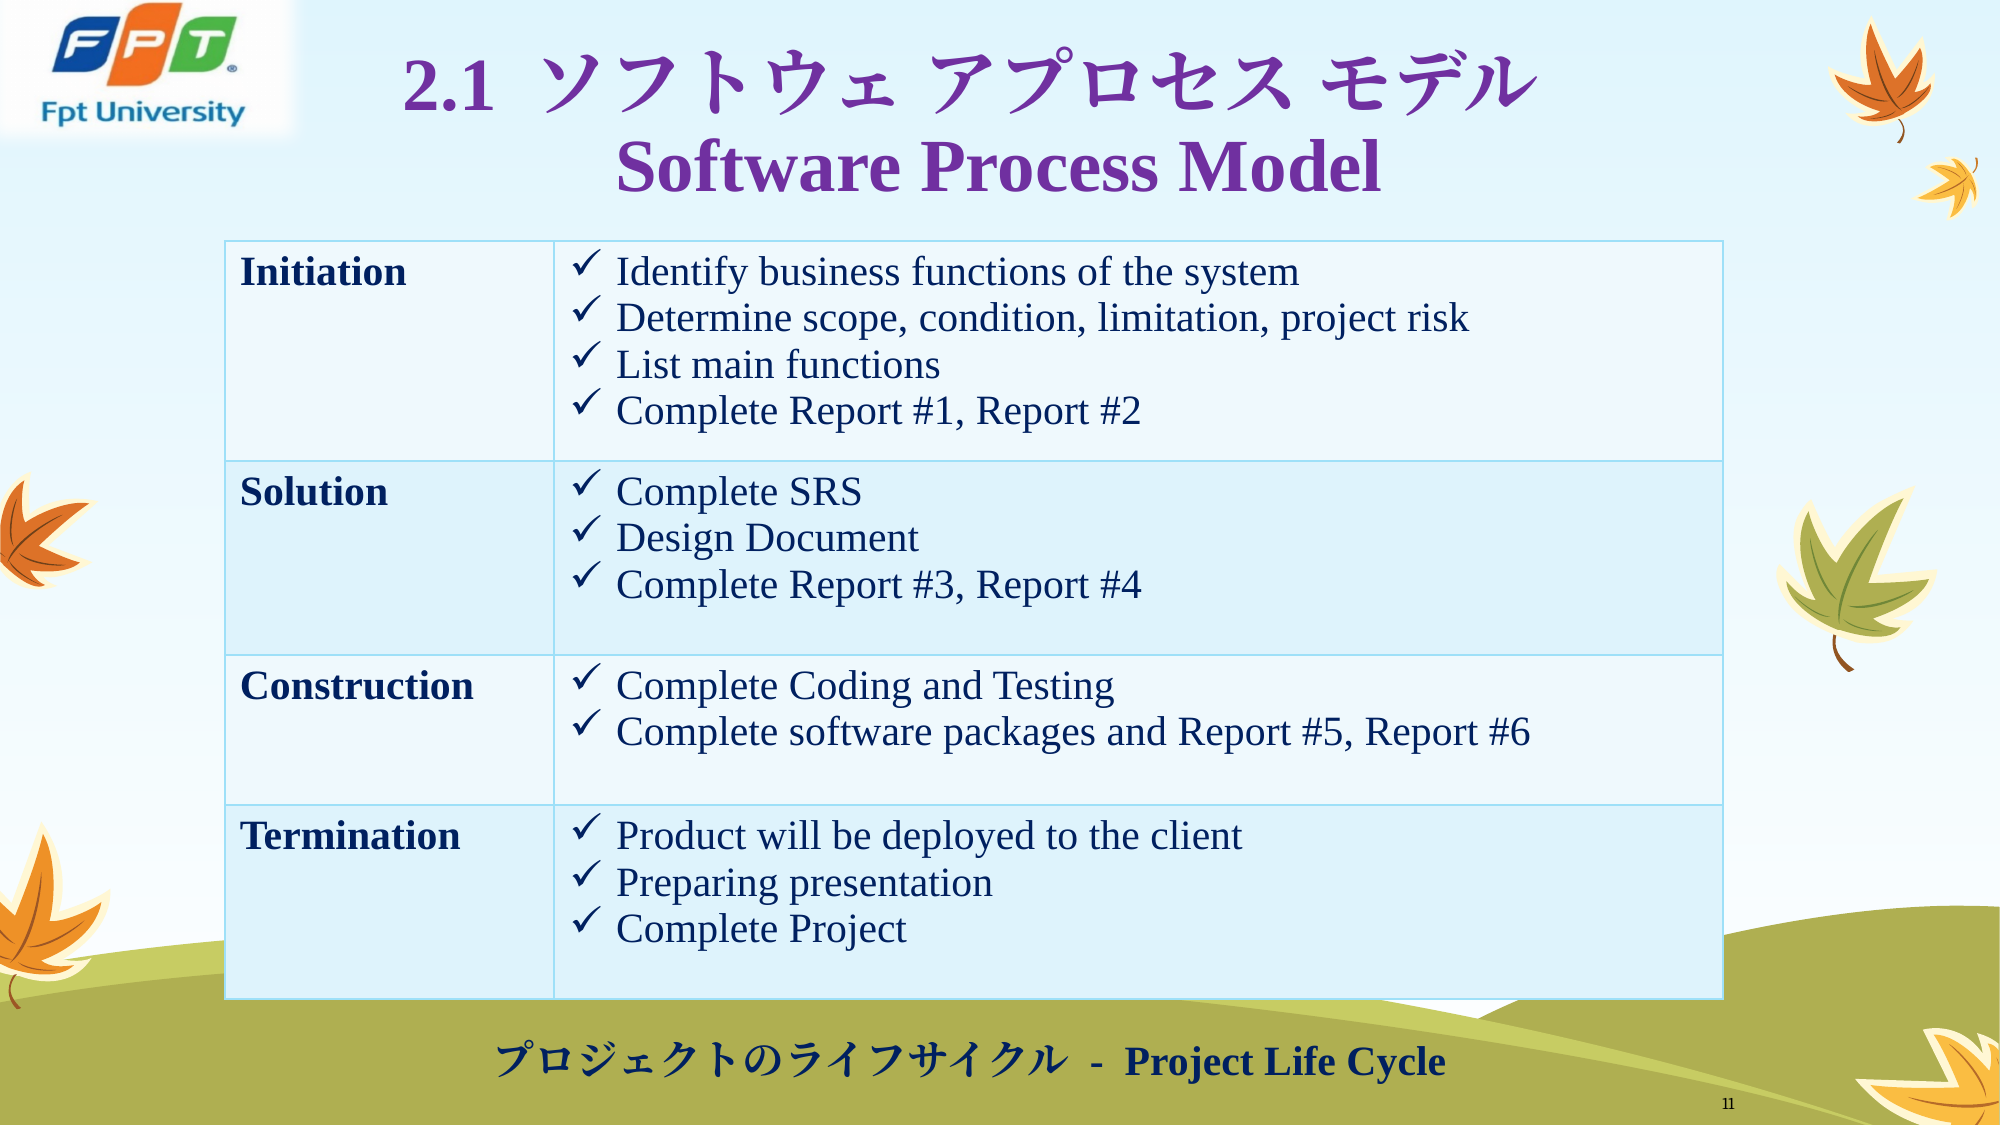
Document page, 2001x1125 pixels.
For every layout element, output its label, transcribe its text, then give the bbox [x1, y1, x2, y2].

table_cell Complete SRS Design Document Complete Report #3, Report #4 [555, 462, 1722, 654]
text_box プロジェクトのライフサイクル - Project Life Cycle [478, 1026, 1749, 1092]
table_cell Complete Coding and Testing Complete software packages and Report #5, Report #6 [555, 656, 1722, 804]
slide_number 11 [1644, 1083, 1750, 1122]
table_cell Construction [226, 656, 553, 804]
picture [0, 0, 312, 155]
table_header Initiation [226, 242, 553, 460]
table_cell Solution [226, 462, 553, 654]
table_cell Product will be deployed to the client Preparing presentation Complete Project [555, 806, 1722, 998]
table_header Identify business functions of the system Determine scope, condition, limitation, project risk List main functions Complete Report #1, Report #2 [555, 242, 1722, 460]
title 2.1 ソフトウェ アプロセス モデル Software Process Model [249, 12, 1749, 216]
table_cell Termination [226, 806, 553, 998]
